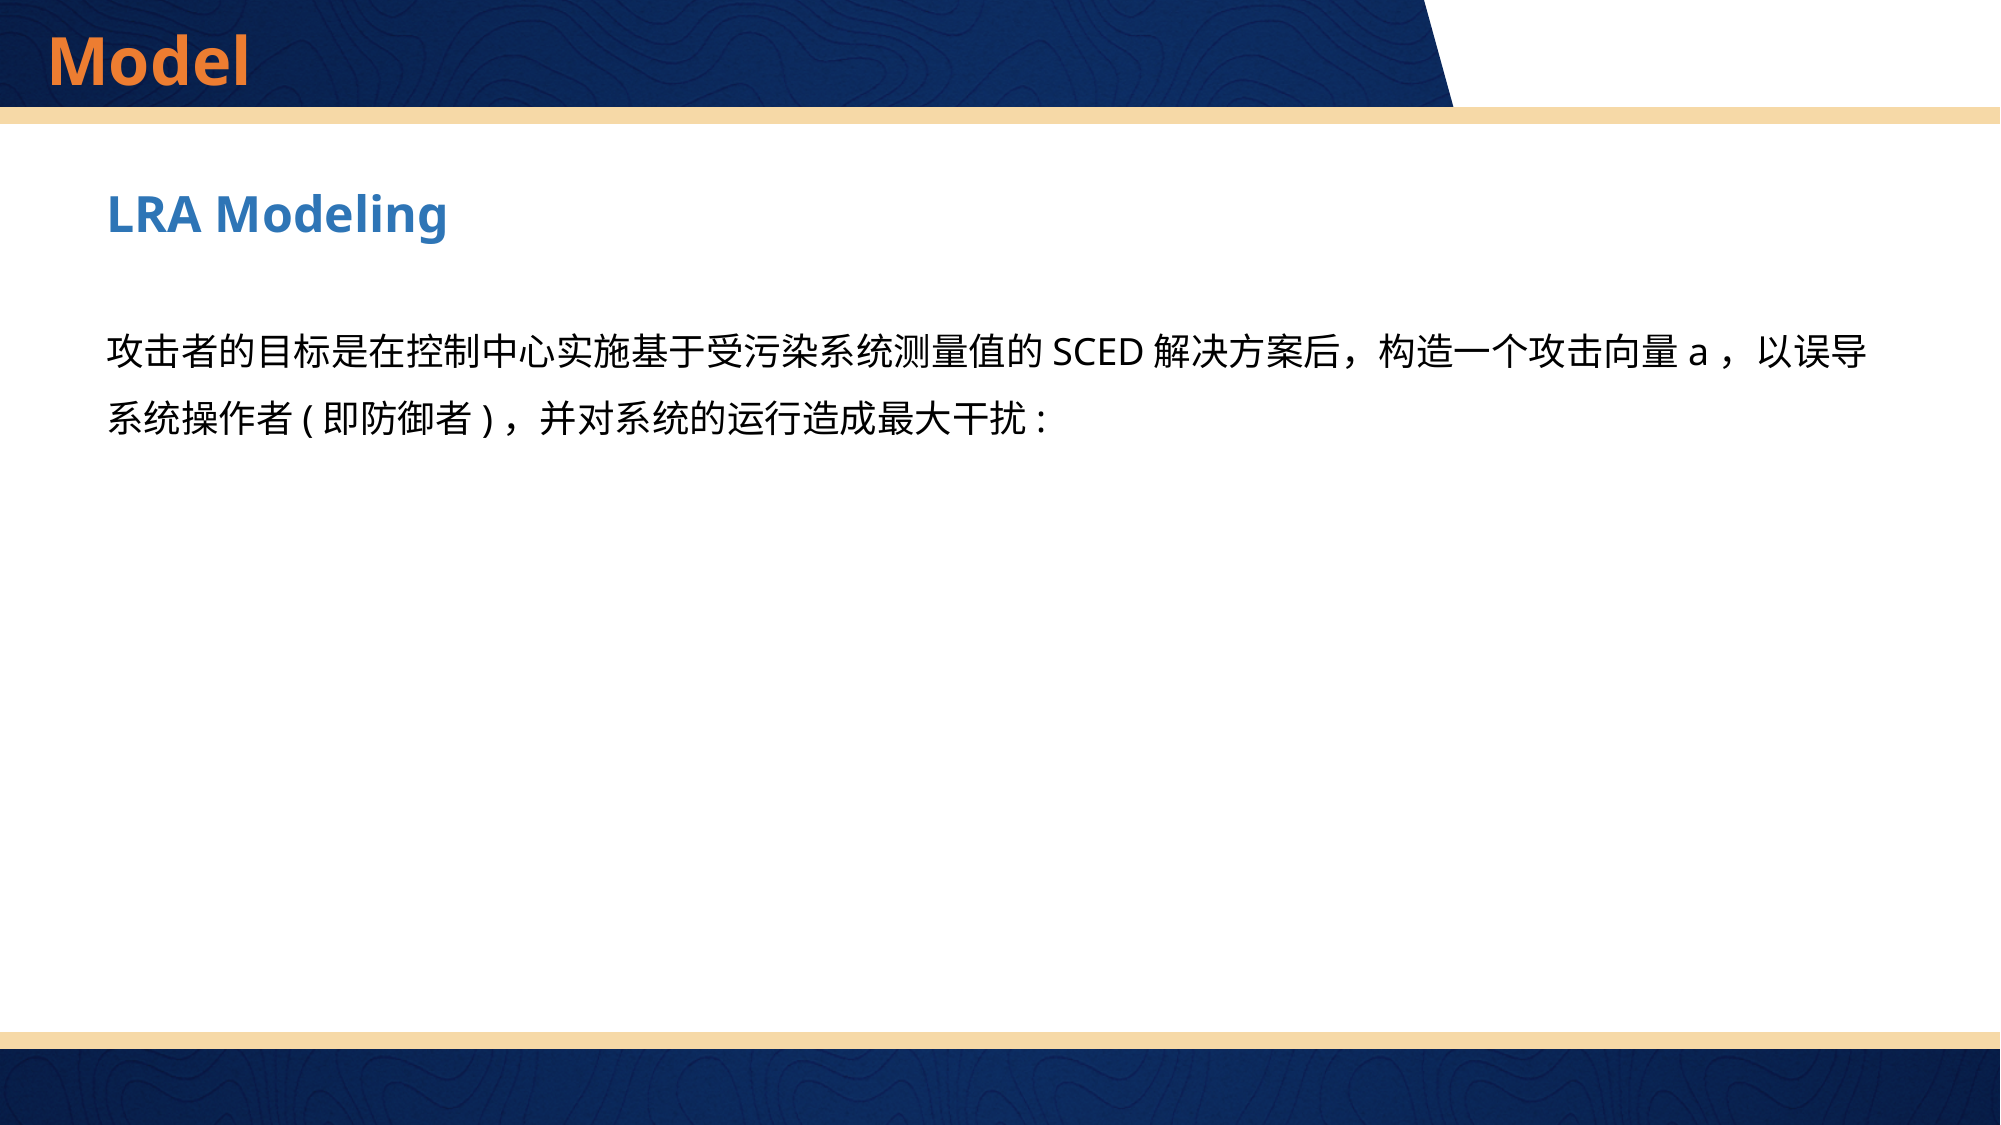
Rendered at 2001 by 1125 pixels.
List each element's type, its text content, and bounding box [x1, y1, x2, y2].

picture [0, 0, 1457, 115]
text_box LRA Modeling [91, 175, 1097, 251]
text_box 攻击者的目标是在控制中心实施基于受污染系统测量值的SCED解决方案后，构造一个攻击向量a，以误导系统操作者(即防御者)，并对系统的运行造成最大干扰: [91, 297, 1904, 448]
picture [0, 1041, 2000, 1125]
